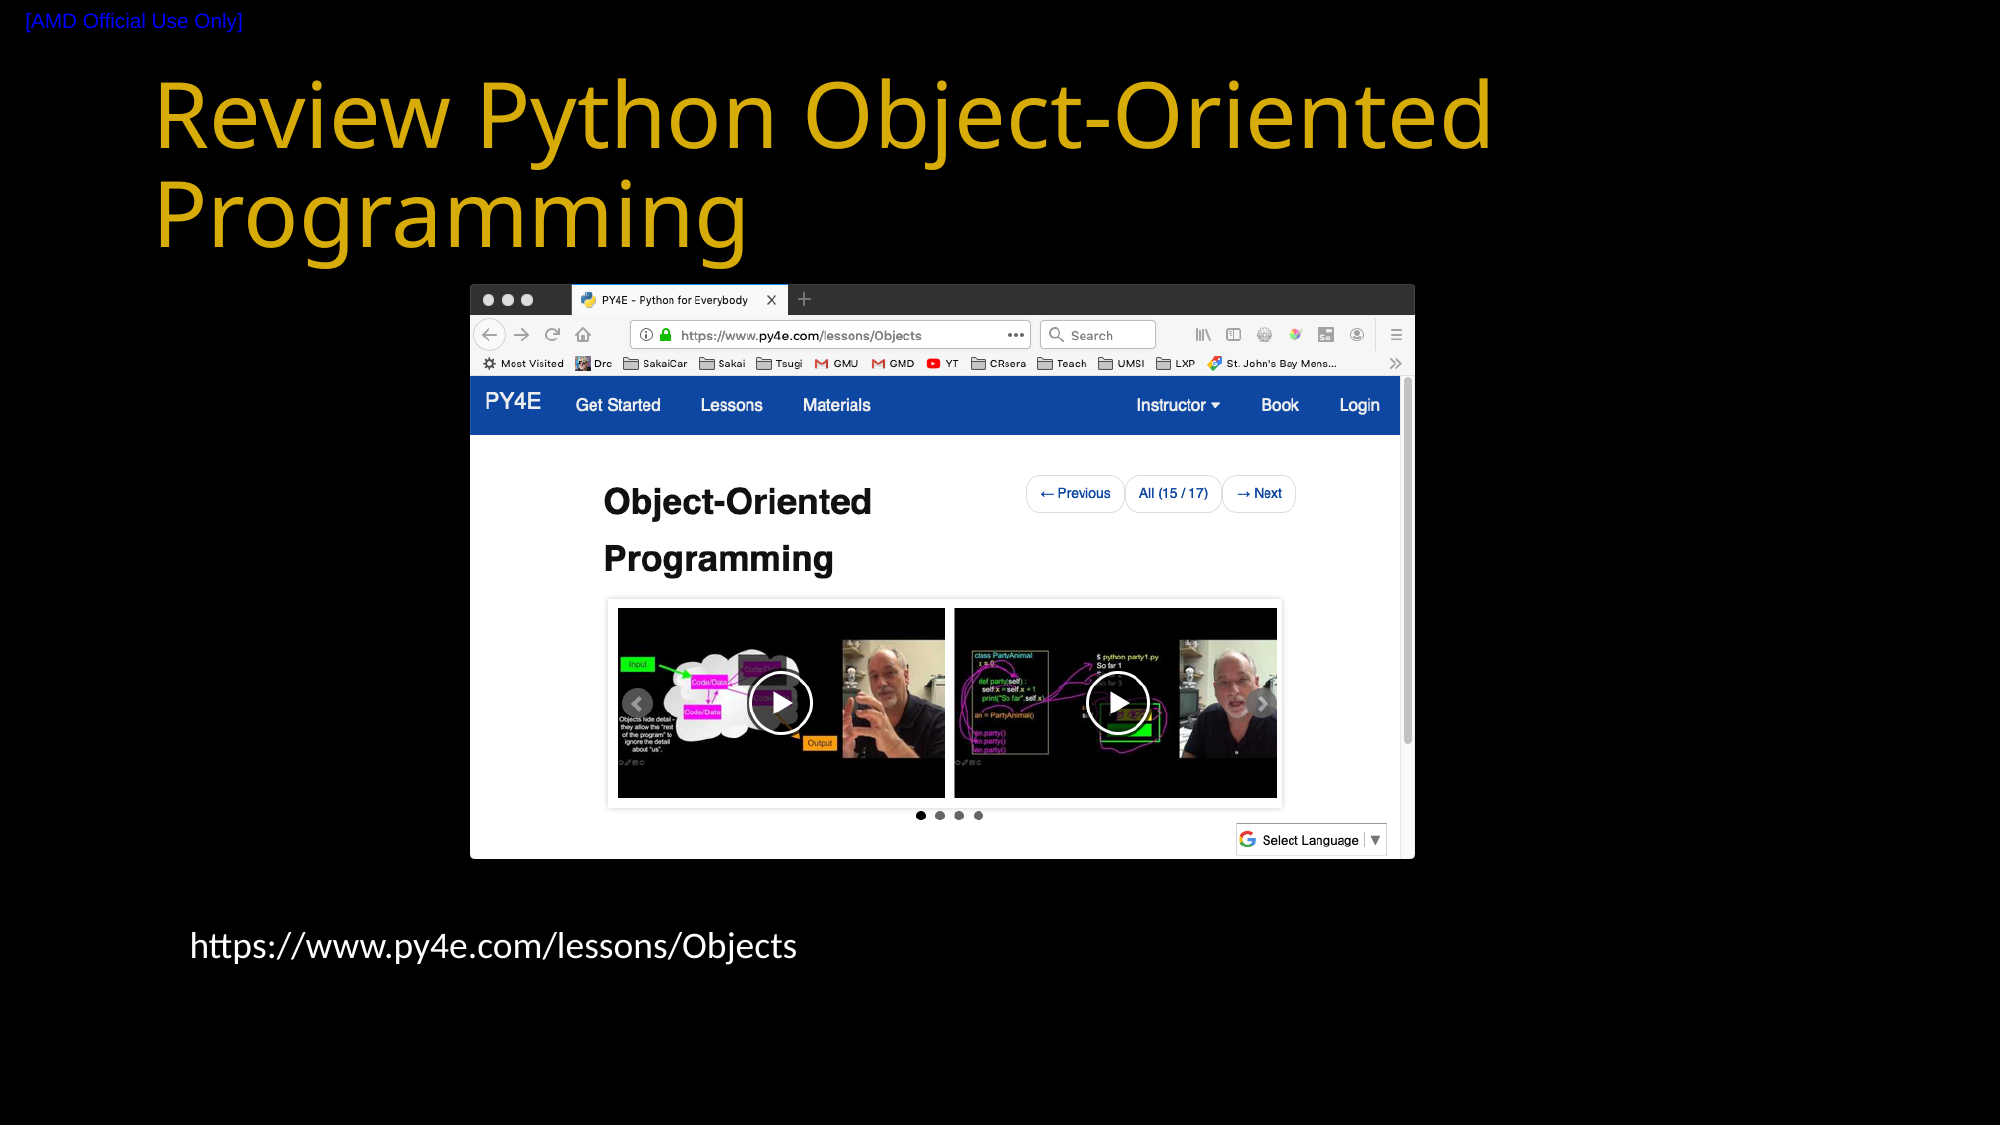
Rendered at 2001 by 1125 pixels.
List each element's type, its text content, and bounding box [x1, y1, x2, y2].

text_box https://www.py4e.com/lessons/Objects [174, 913, 814, 974]
picture [437, 258, 1447, 899]
title Review Python Object-Oriented Programming [137, 59, 1863, 278]
